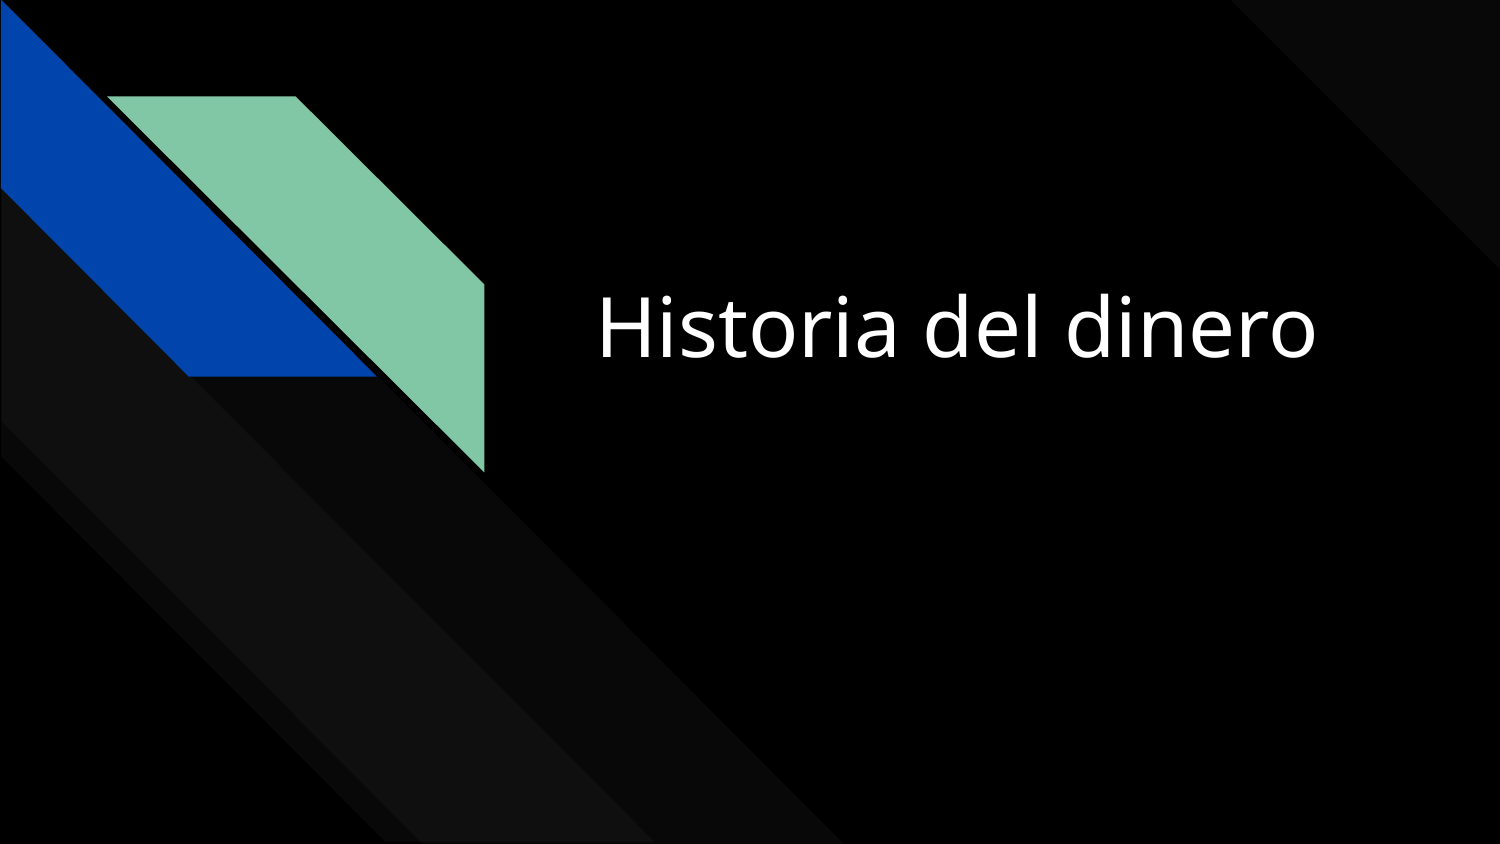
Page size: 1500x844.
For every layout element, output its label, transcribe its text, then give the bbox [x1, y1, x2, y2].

title Historia del dinero [580, 258, 1404, 518]
